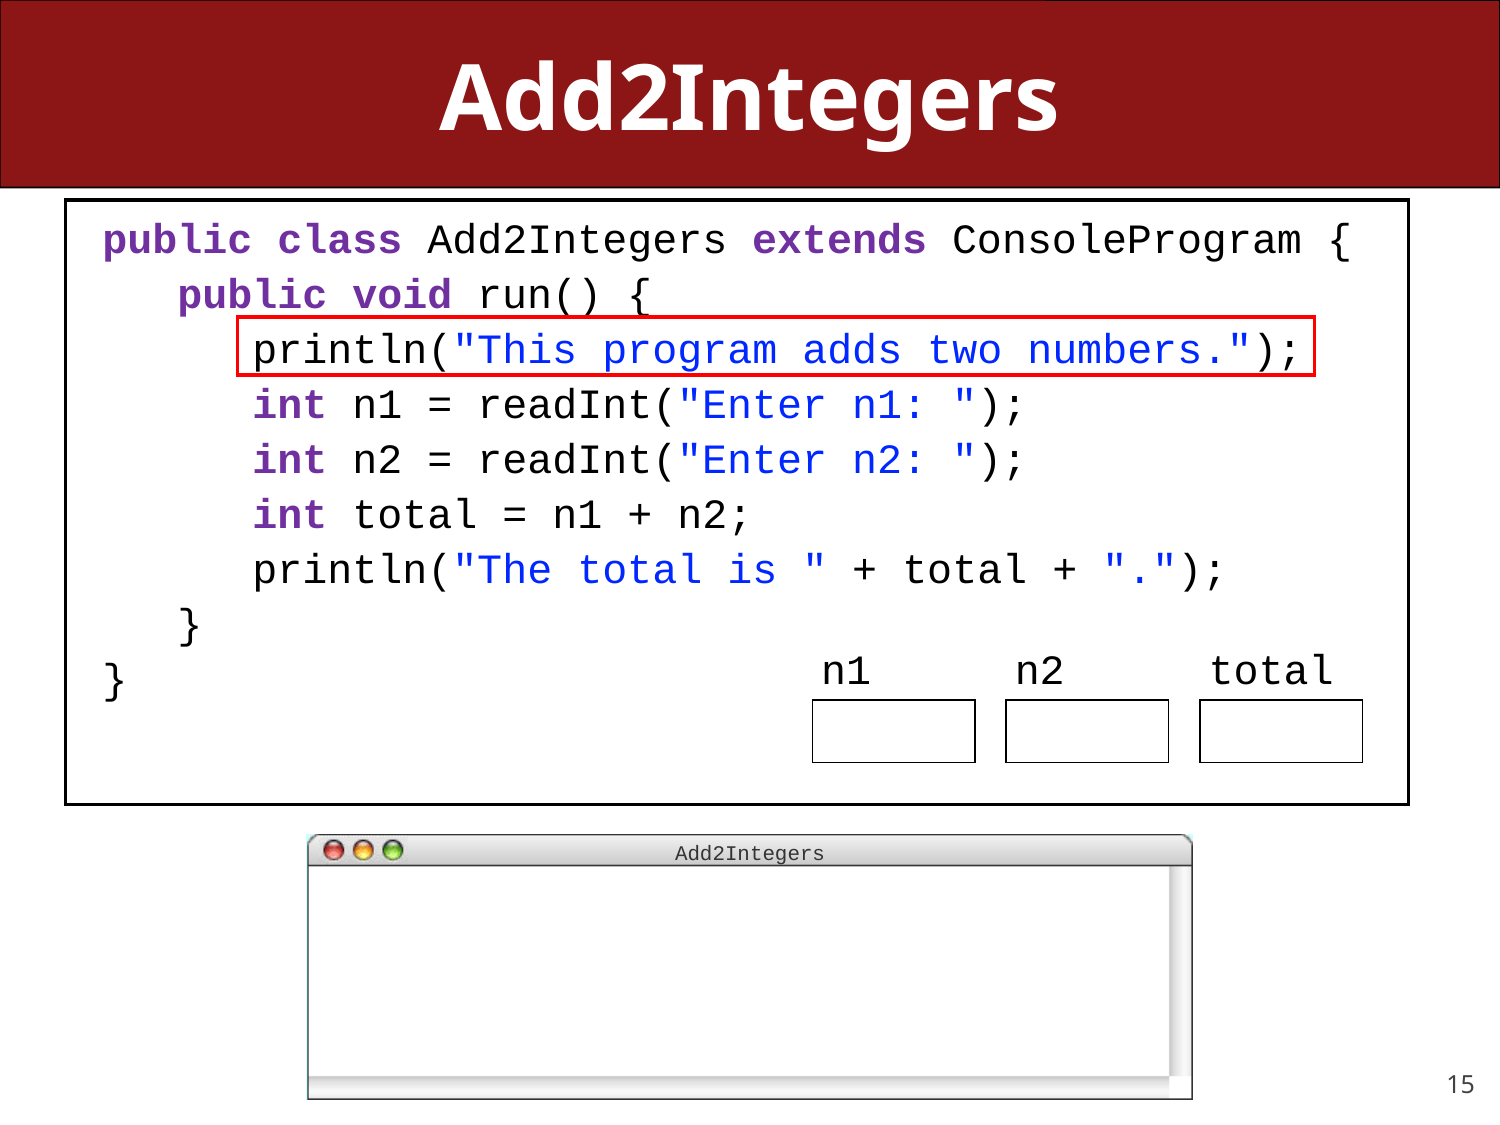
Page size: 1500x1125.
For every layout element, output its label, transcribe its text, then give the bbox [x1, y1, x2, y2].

text_box [237, 316, 1315, 375]
text_box public class Add2Integers extends ConsoleProgram { public void run() { println("This program adds two numbers."); int n1 = readInt("Enter n1: "); int n2 = readInt("Enter n2: "); int total = n1 + n2; println("The total is " + total + "."); } } [87, 199, 1375, 765]
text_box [306, 831, 1193, 1100]
title Add2Integers [75, 0, 1425, 188]
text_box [806, 643, 1363, 763]
text_box [65, 200, 1409, 805]
